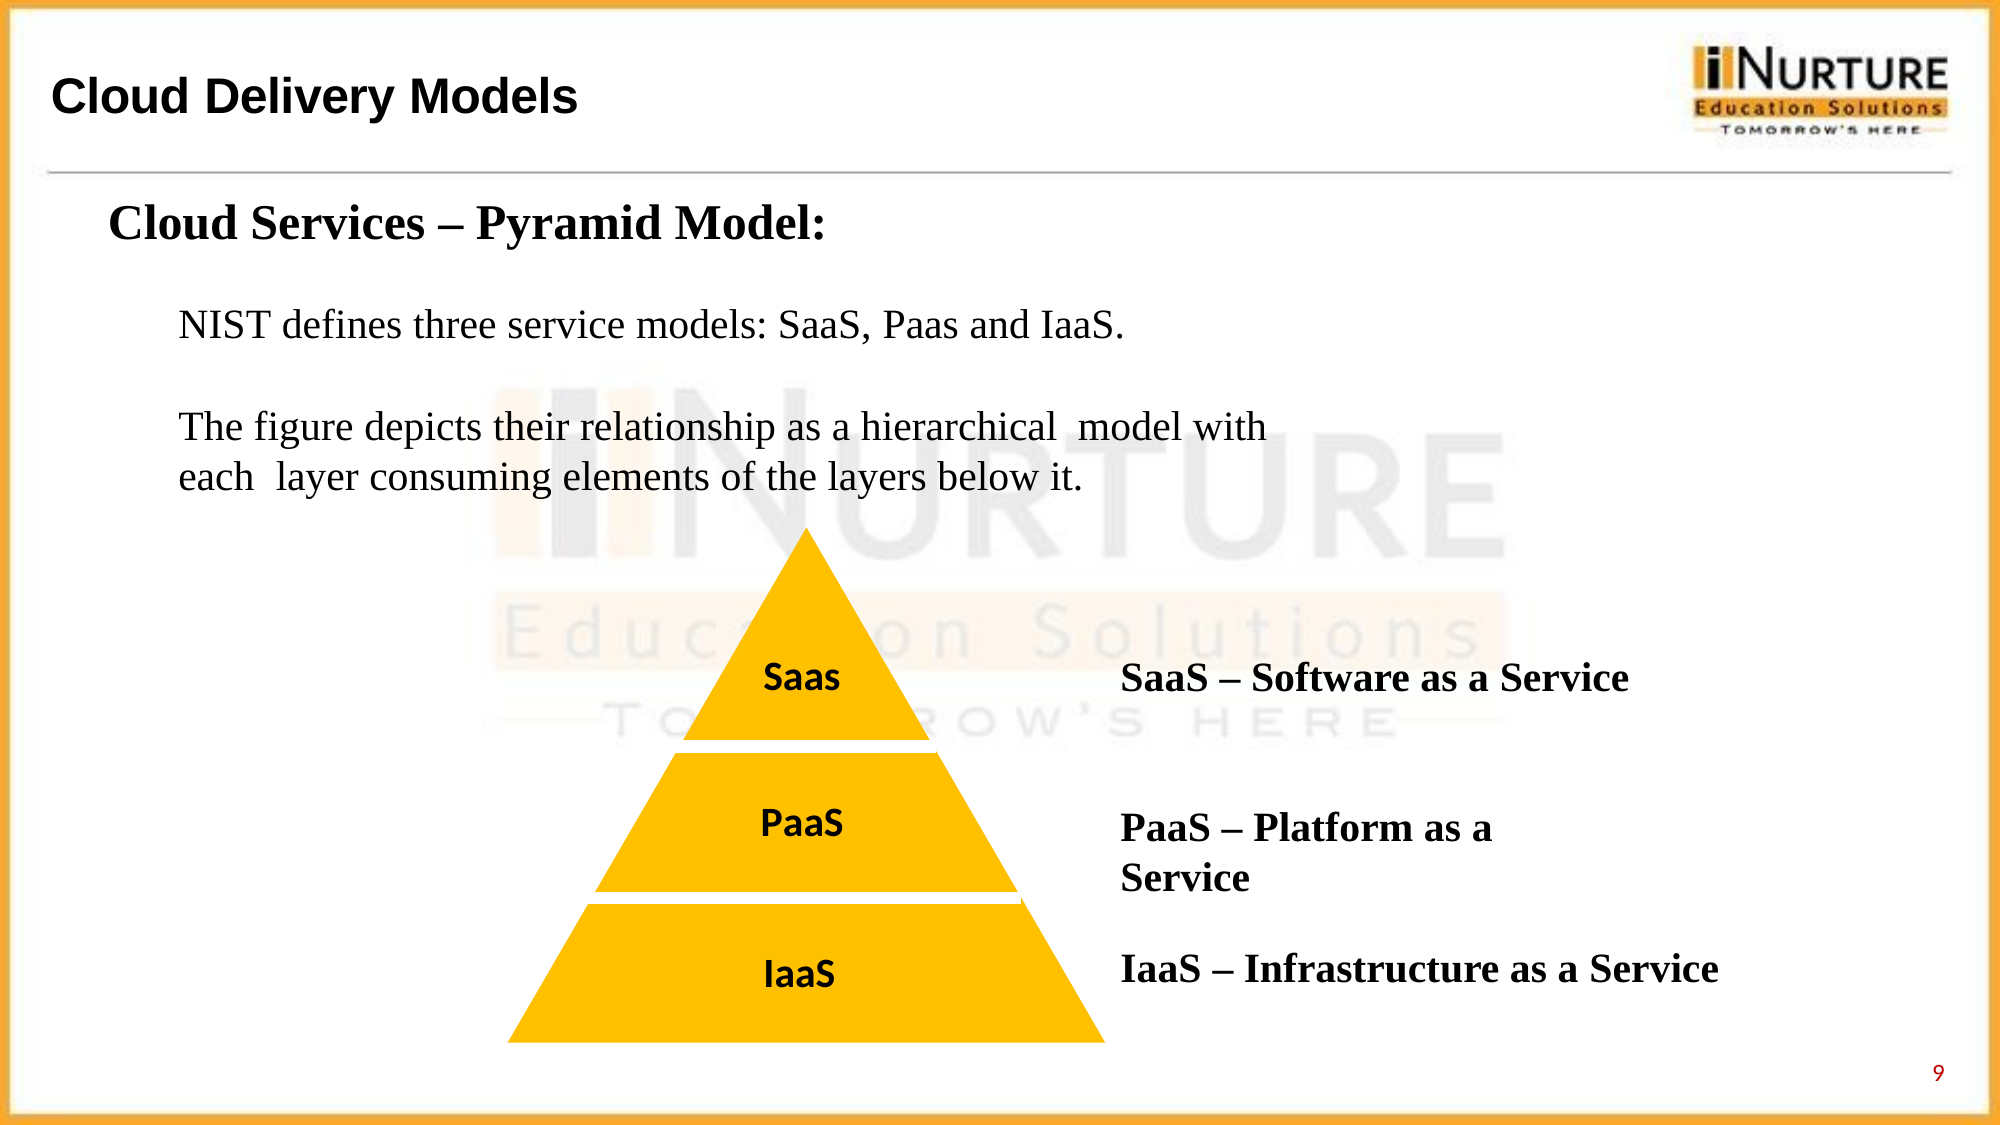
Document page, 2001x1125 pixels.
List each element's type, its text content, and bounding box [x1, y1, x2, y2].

text_box Cloud Services – Pyramid Model: NIST defines three service models: SaaS, Paas and IaaS. The figure depicts their relationship as a hierarchical model with each layer consuming elements of the layers below it. [105, 187, 1353, 499]
text_box IaaS – Infrastructure as a Service [1118, 938, 1720, 991]
slide_number 10 [1925, 1060, 1964, 1125]
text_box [507, 527, 1106, 1043]
picture [0, 0, 2000, 1125]
title Cloud Delivery Models [48, 61, 581, 251]
text_box PaaS – Platform as a Service [1118, 797, 1633, 900]
text_box SaaS – Software as a Service [1118, 648, 1631, 701]
